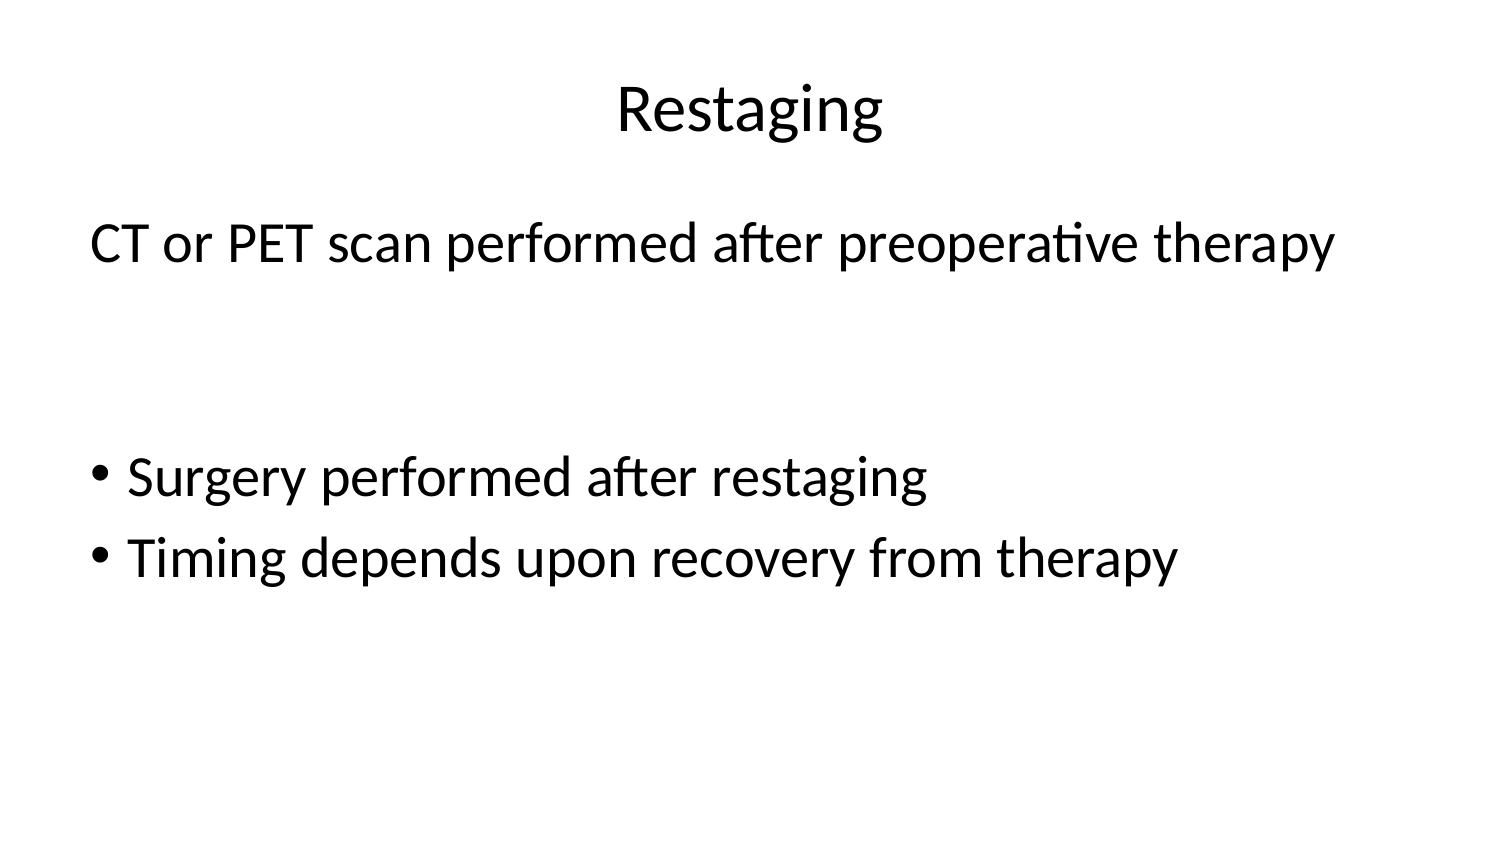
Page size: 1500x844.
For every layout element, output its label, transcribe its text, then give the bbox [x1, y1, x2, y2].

list CT or PET scan performed after preoperative therapy Surgery performed after restaging Timing depends upon recovery from therapy [75, 196, 1425, 754]
title Restaging [75, 33, 1425, 175]
